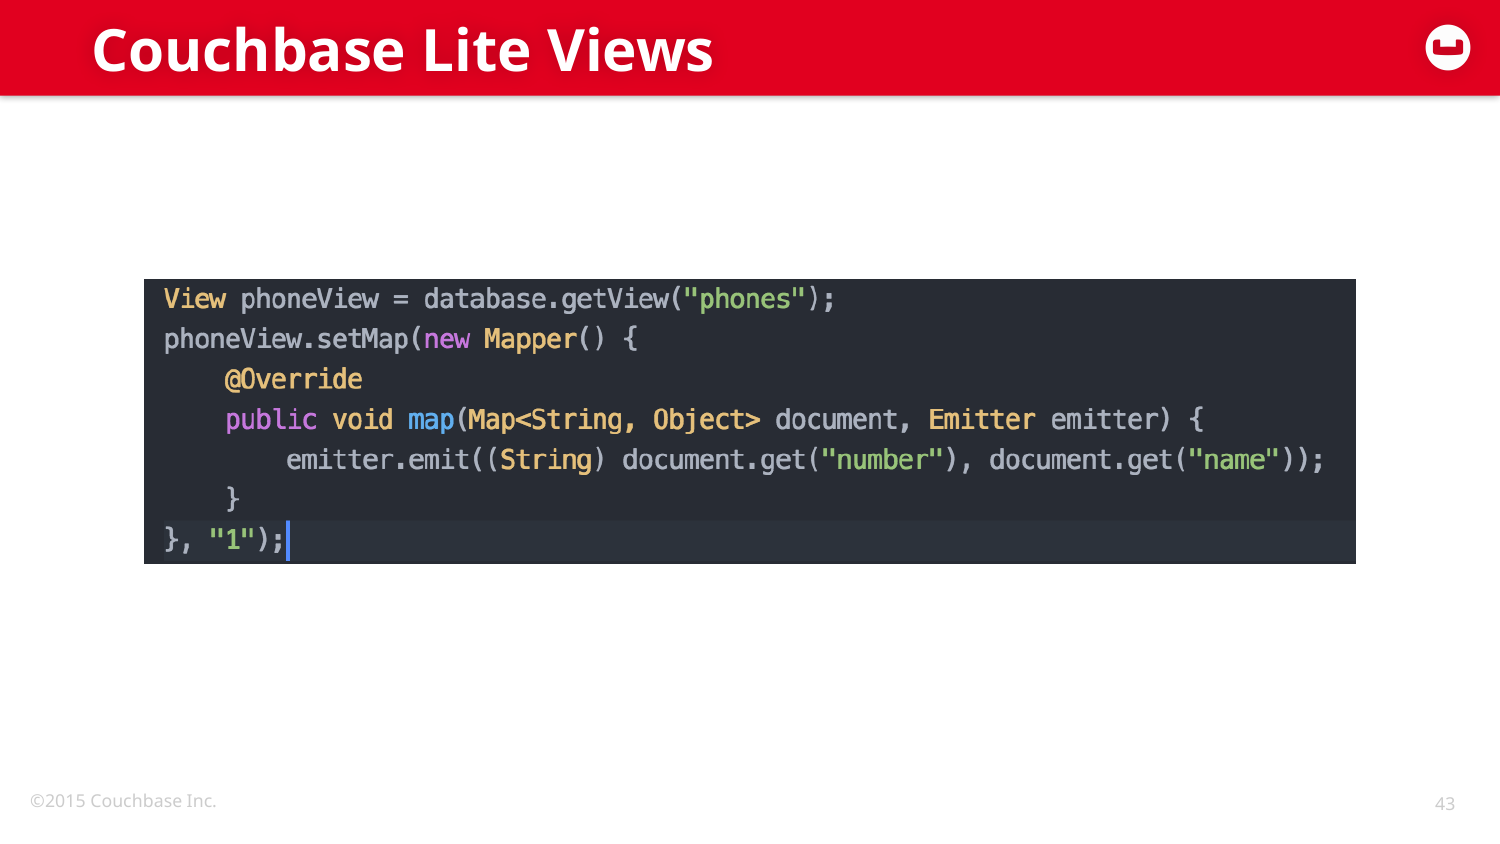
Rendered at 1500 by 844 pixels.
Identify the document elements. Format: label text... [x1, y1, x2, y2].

picture [144, 279, 1356, 565]
picture [1425, 24, 1471, 71]
title Couchbase Lite Views [76, 2, 1389, 91]
